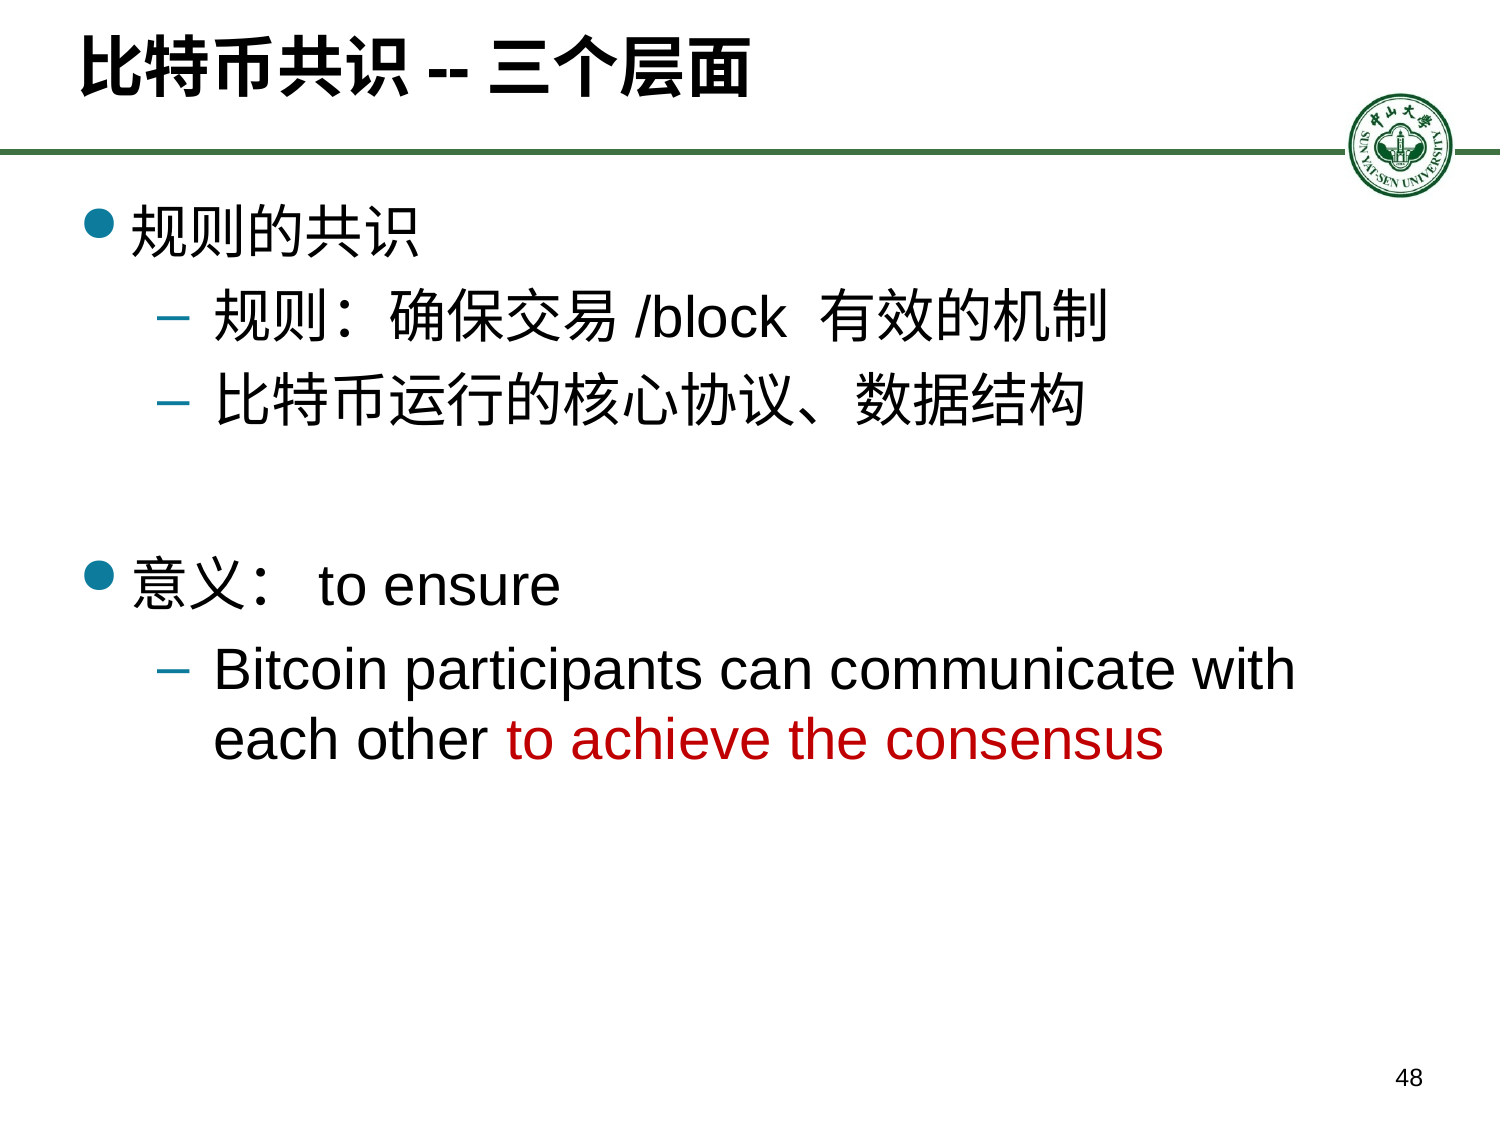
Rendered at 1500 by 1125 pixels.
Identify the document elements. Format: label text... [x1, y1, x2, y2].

picture [1345, 90, 1455, 200]
list 规则的共识 规则：确保交易/block 有效的机制 比特币运行的核心协议、数据结构 意义：to ensure Bitcoin participants can communicate with each other to achieve the consensus [67, 187, 1432, 1038]
title 比特币共识--三个层面 [62, 24, 1421, 113]
